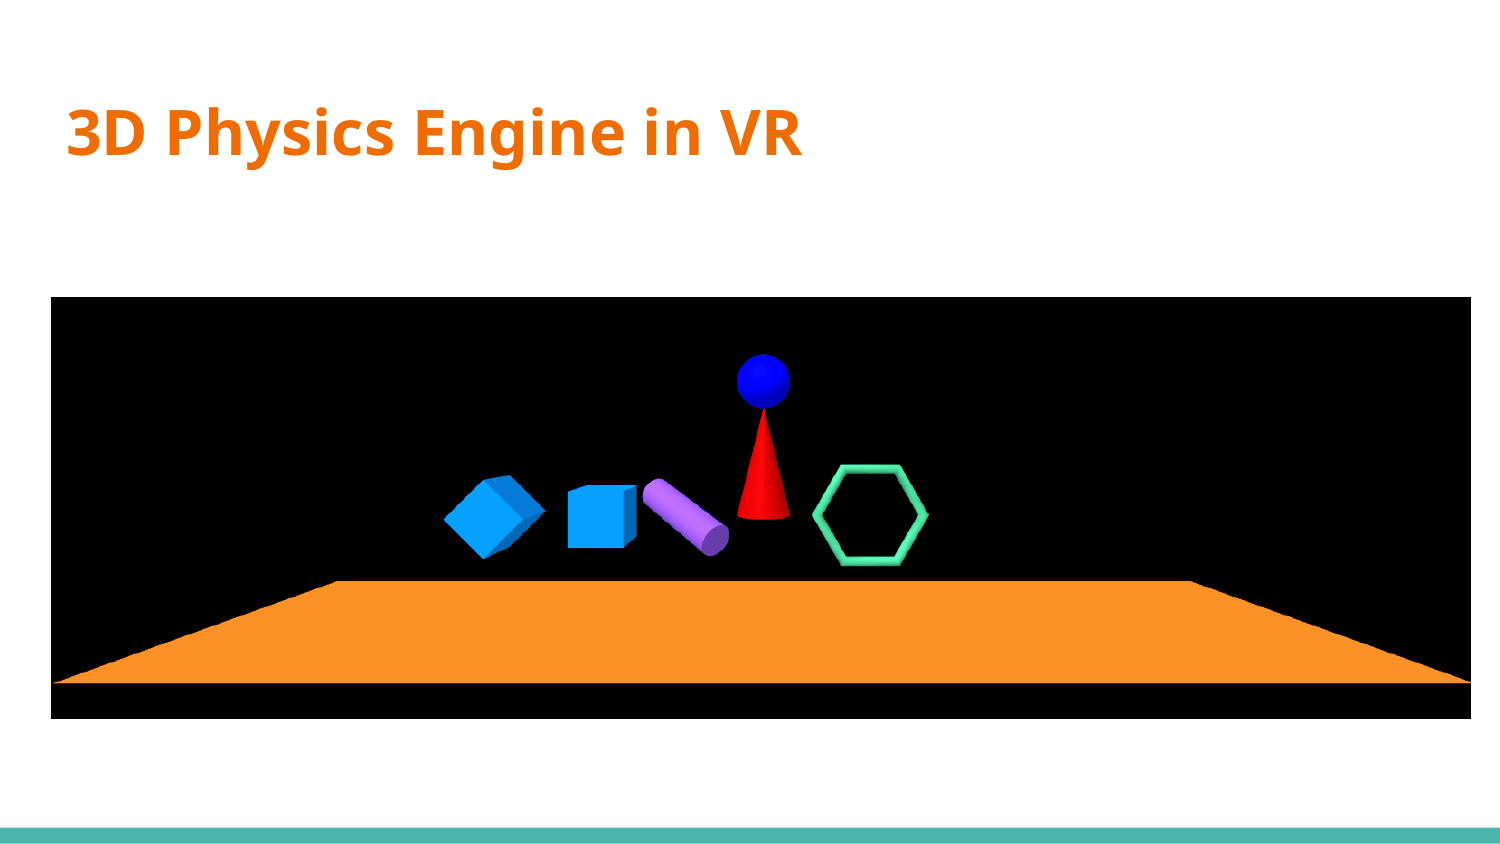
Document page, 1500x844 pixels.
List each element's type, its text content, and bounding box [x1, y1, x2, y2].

title 3D Physics Engine in VR [51, 72, 1449, 189]
picture [50, 296, 1471, 720]
